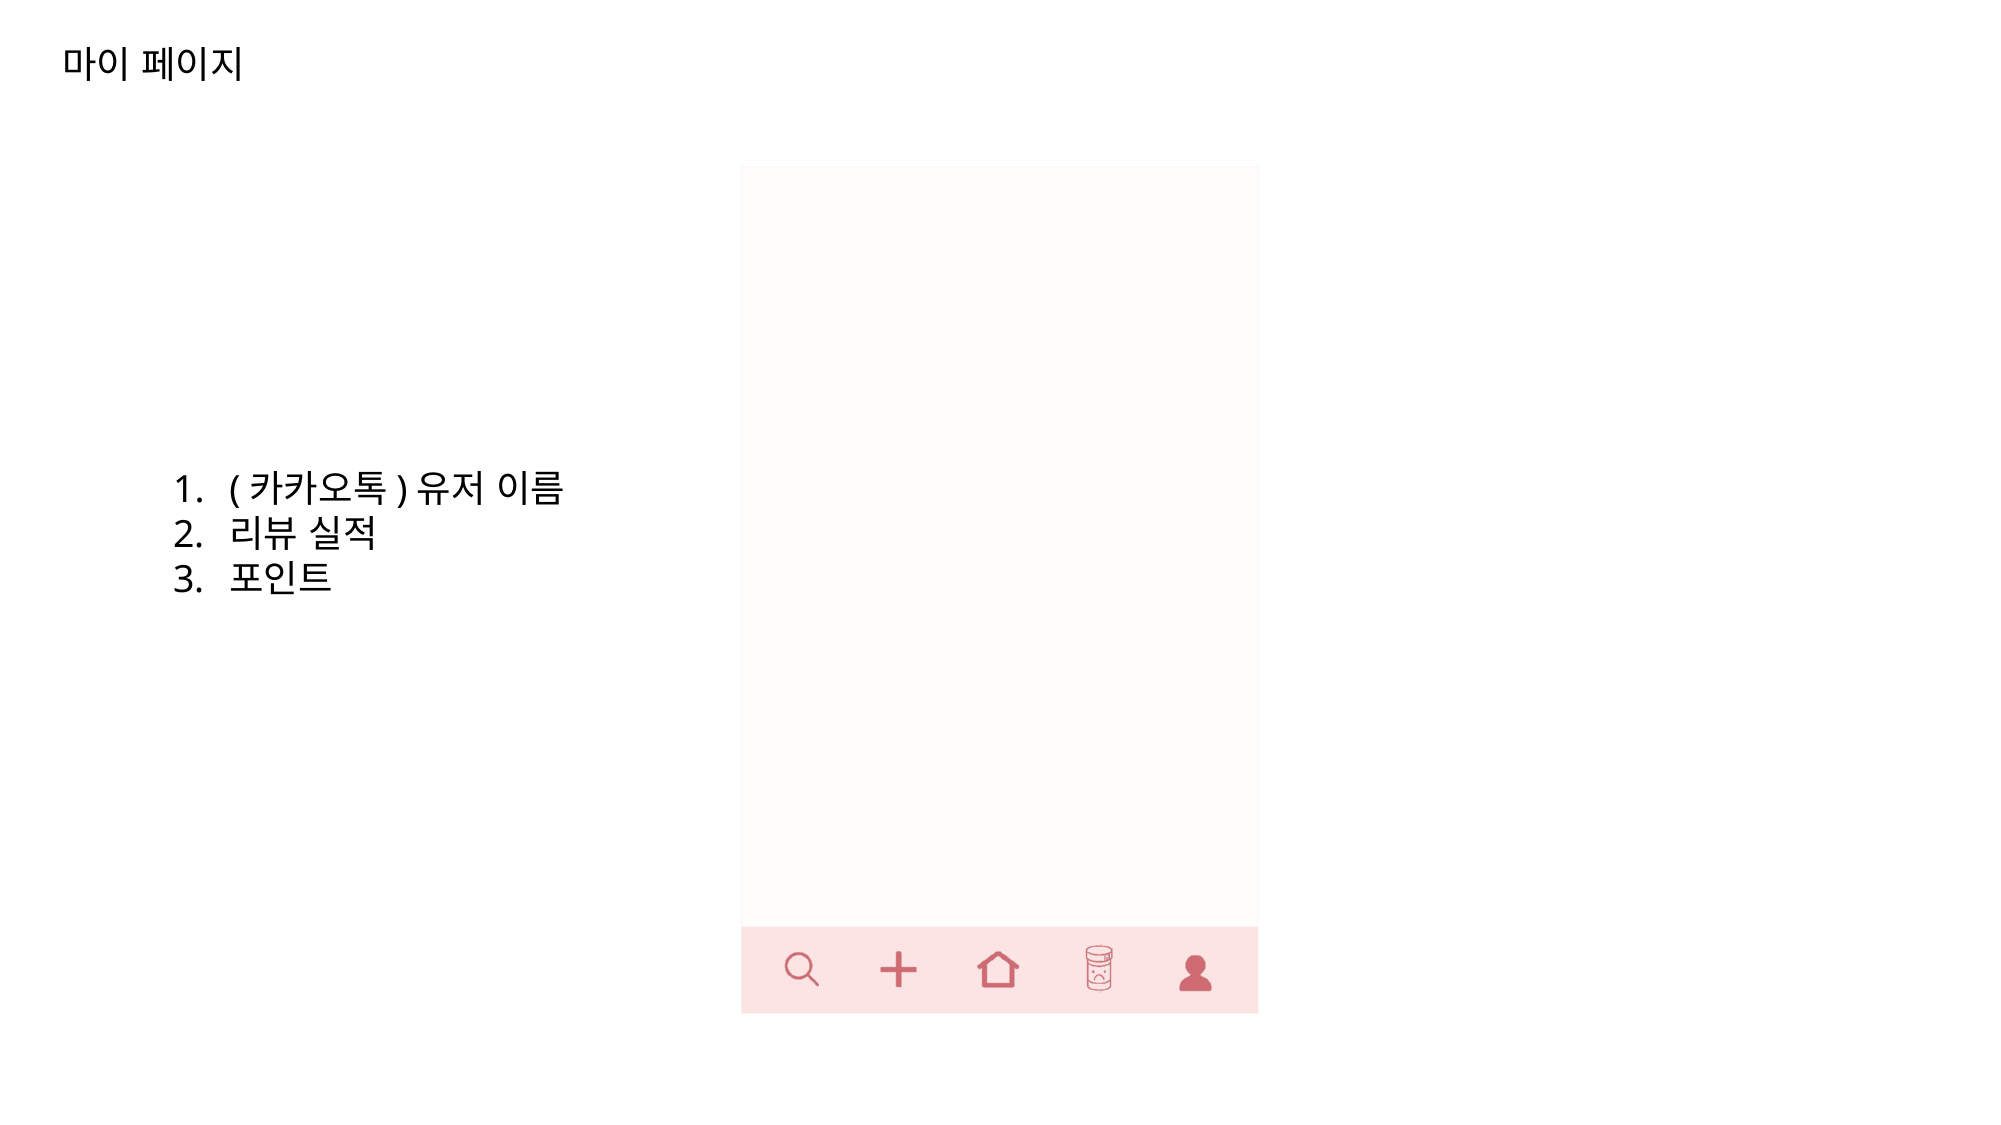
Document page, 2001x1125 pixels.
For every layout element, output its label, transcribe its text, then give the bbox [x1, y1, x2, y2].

text_box (카카오톡)유저 이름 리뷰 실적 포인트 [158, 457, 741, 608]
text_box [741, 166, 1259, 1014]
text_box 마이 페이지 [47, 33, 345, 94]
